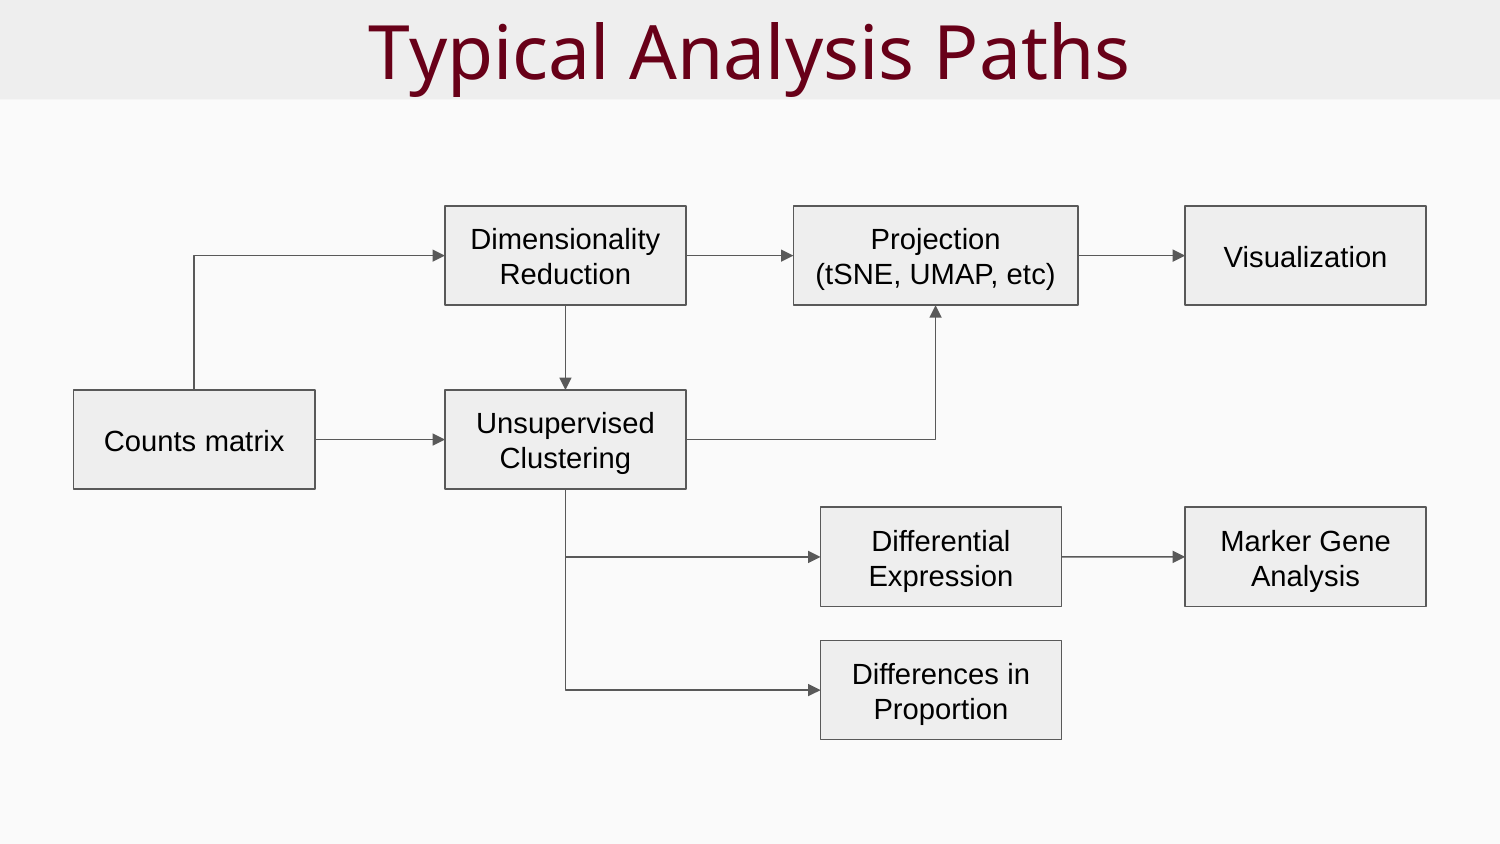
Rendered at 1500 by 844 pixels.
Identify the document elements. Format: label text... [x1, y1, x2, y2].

title Typical Analysis Paths [0, 0, 1500, 100]
text_box Differences in Proportion [820, 640, 1062, 740]
text_box Counts matrix [73, 389, 315, 490]
text_box Differential Expression [820, 507, 1062, 607]
text_box Unsupervised Clustering [444, 389, 680, 490]
text_box Visualization [1185, 205, 1427, 306]
text_box Projection (tSNE, UMAP, etc) [793, 205, 1078, 306]
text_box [592, 461, 794, 718]
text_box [685, 304, 936, 440]
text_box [658, 395, 727, 460]
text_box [252, 197, 387, 449]
text_box Marker Gene Analysis [1185, 507, 1427, 607]
text_box Dimensionality Reduction [444, 205, 686, 306]
